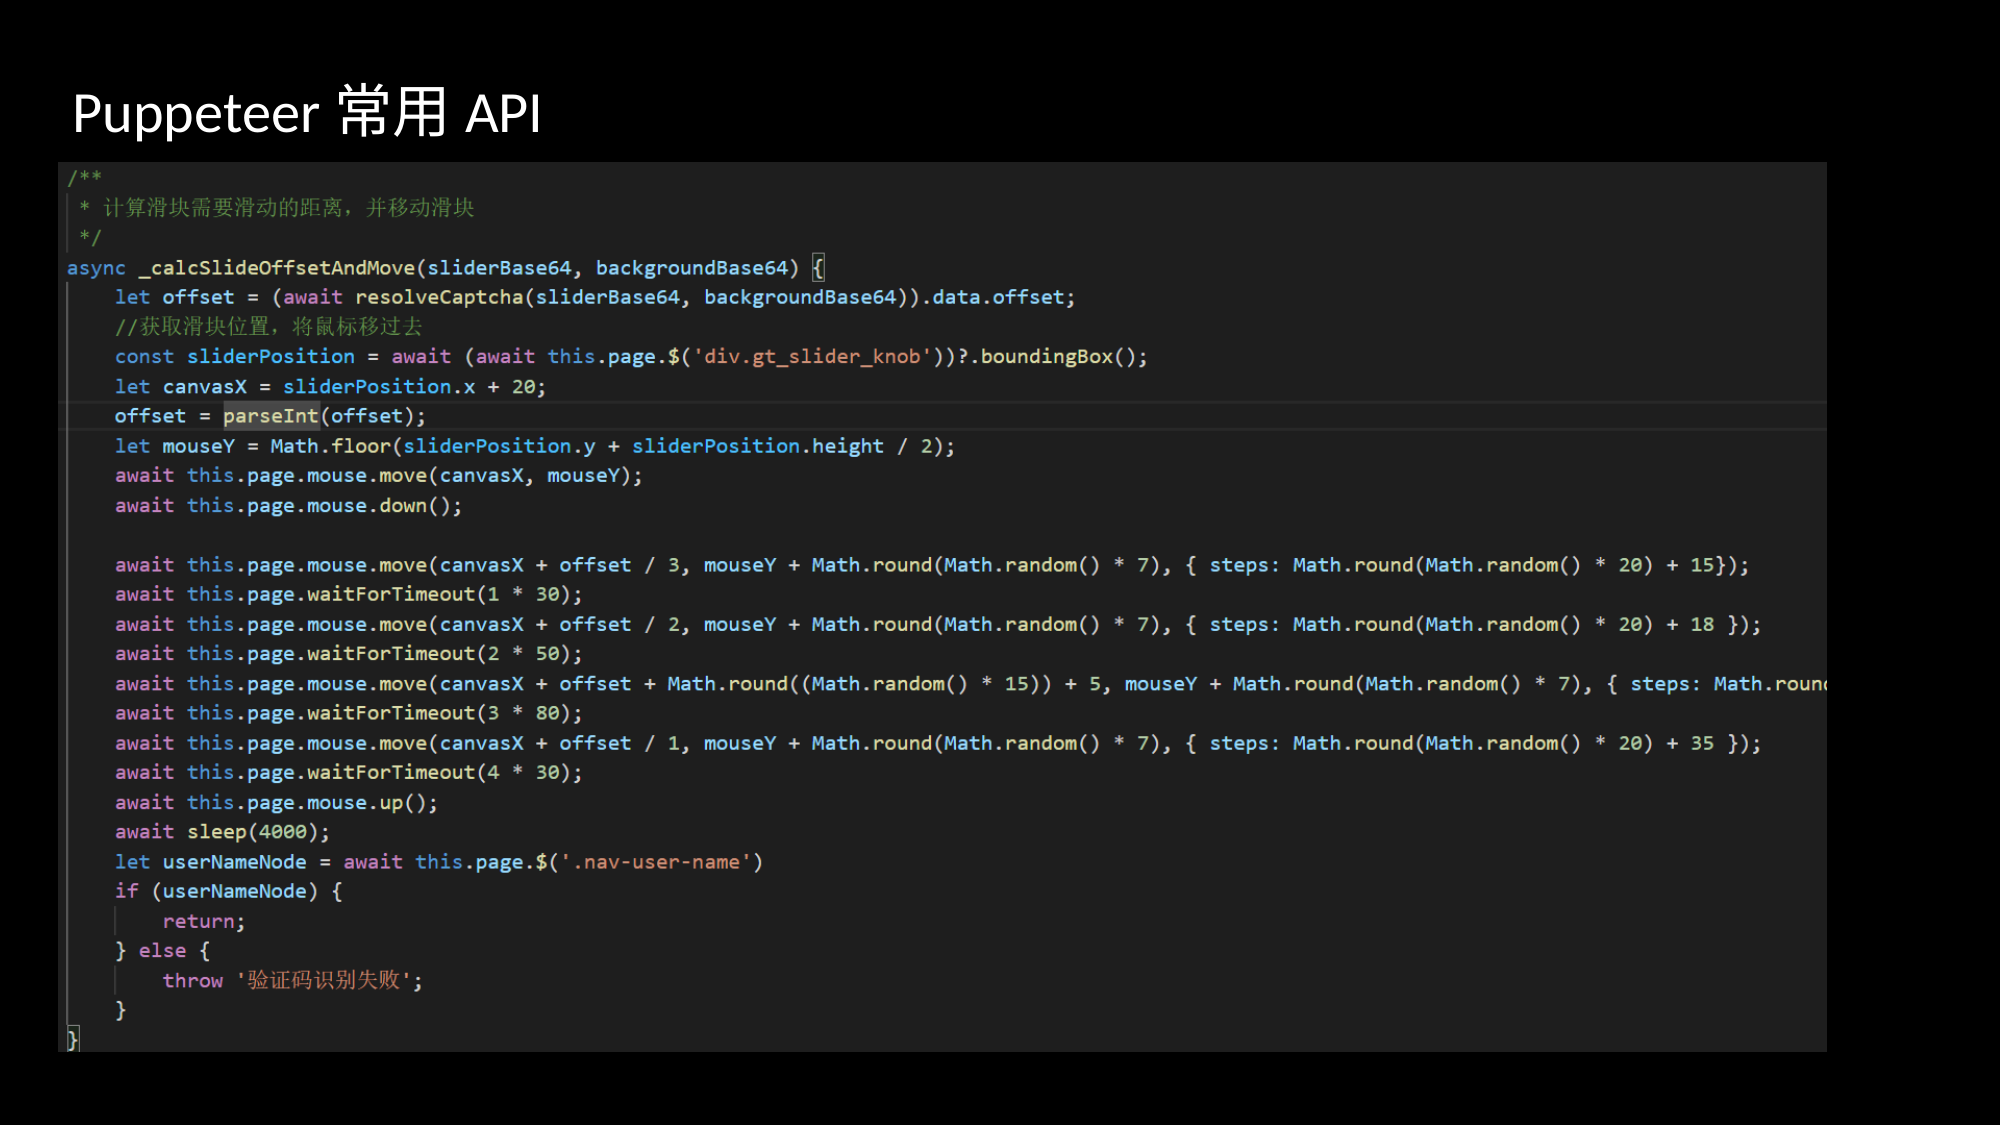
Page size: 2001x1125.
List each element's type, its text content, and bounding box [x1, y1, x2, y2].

picture [58, 162, 1827, 1052]
text_box Puppeteer常用API [58, 66, 1030, 152]
